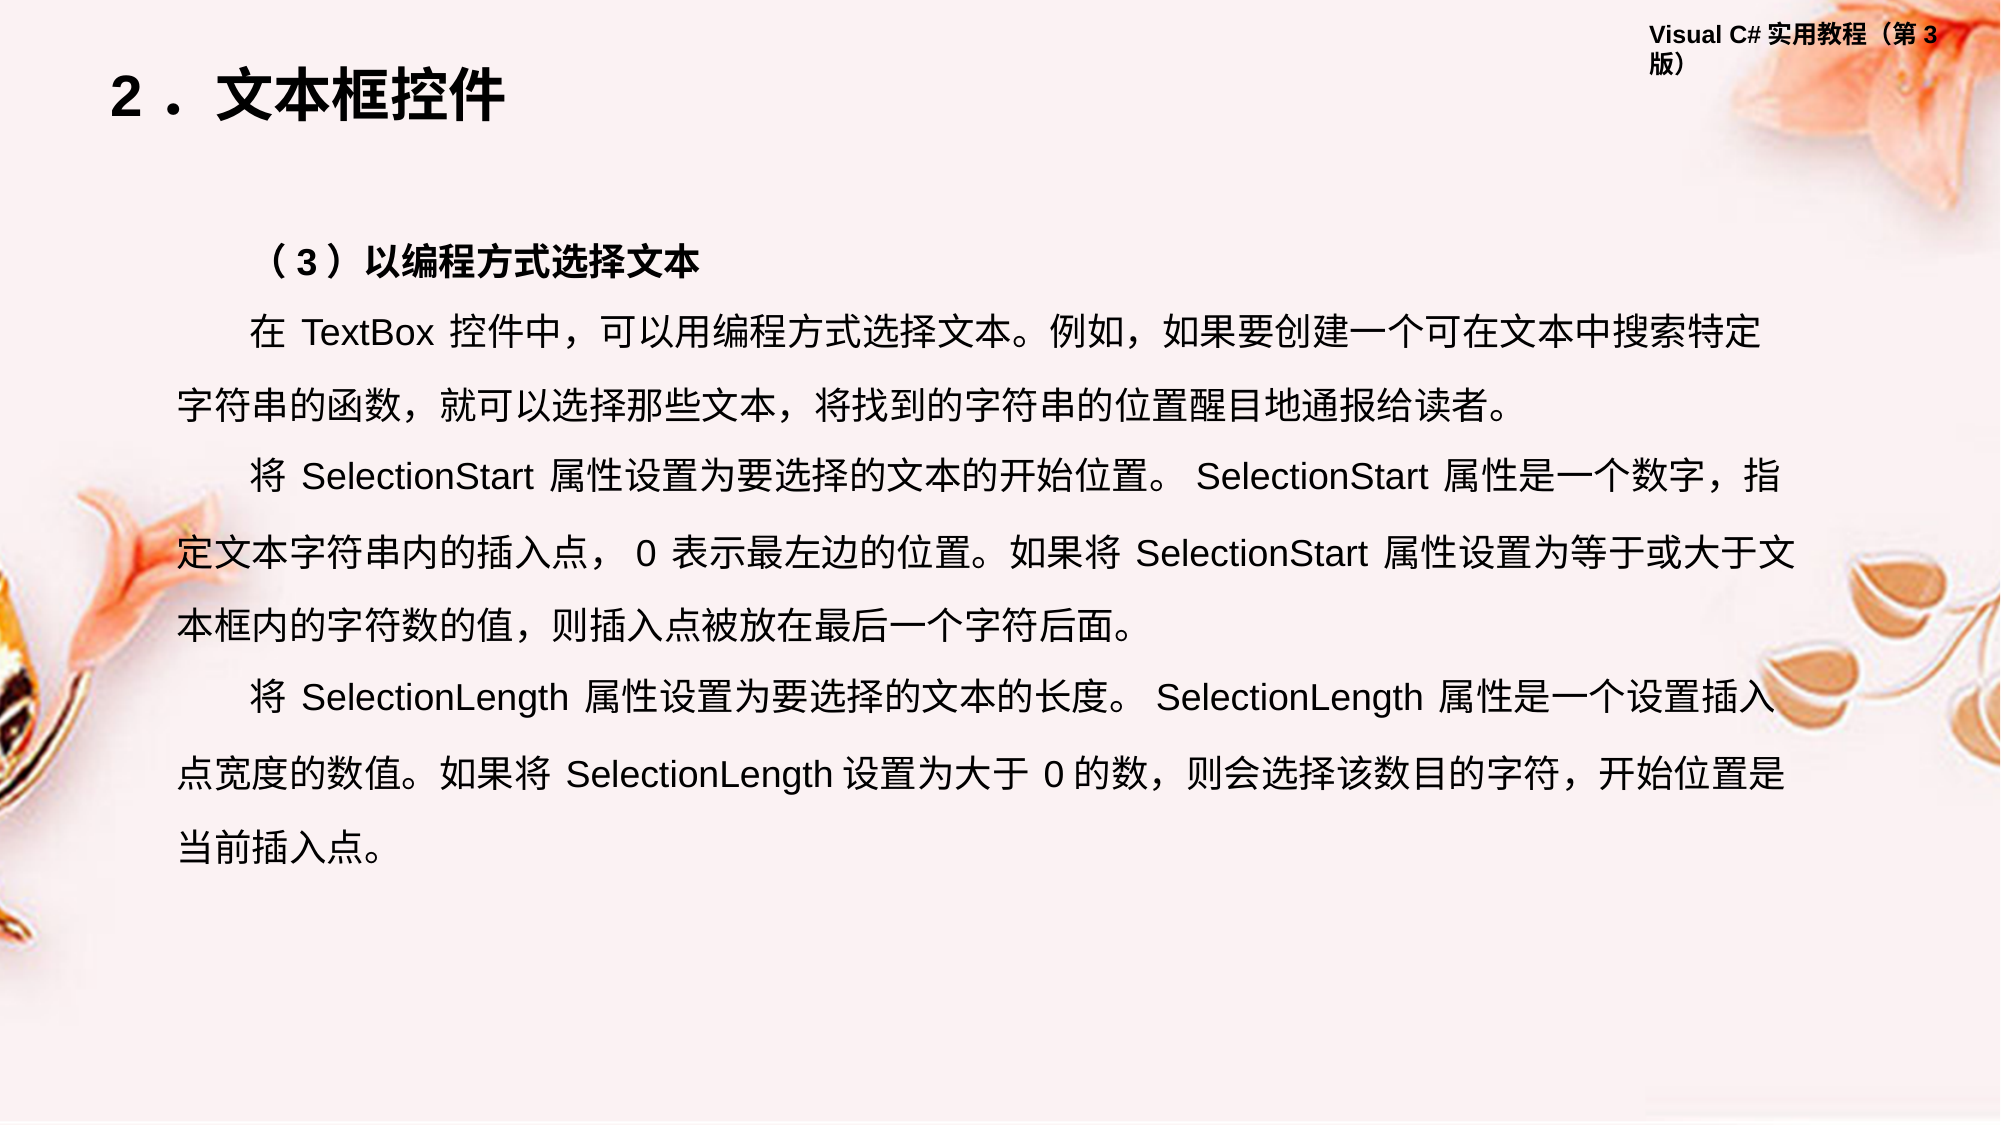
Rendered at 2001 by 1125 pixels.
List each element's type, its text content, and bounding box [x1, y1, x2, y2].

text_box 2．文本框控件 [96, 58, 1047, 136]
text_box （3）以编程方式选择文本 在 TextBox 控件中，可以用编程方式选择文本。例如，如果要创建一个可在文本中搜索特定字符串的函数，就可以选择那些文本，将找到的字符串的位置醒目地通报给读者。 将 SelectionStart 属性设置为要选择的文本的开始位置。SelectionStart 属性是一个数字，指定文本字符串内的插入点，0 表示最左边的位置。如果将 SelectionStart 属性设置为等于或大于文本框内的字符数的值，则插入点被放在最后一个字符后面。 将 SelectionLength 属性设置为要选择的文本的长度。SelectionLength 属性是一个设置插入点宽度的数值。如果将 SelectionLength设置为大于 0的数，则会选择该数目的字符，开始位置是当前插入点。 [162, 207, 1813, 876]
picture [0, 0, 2001, 1125]
